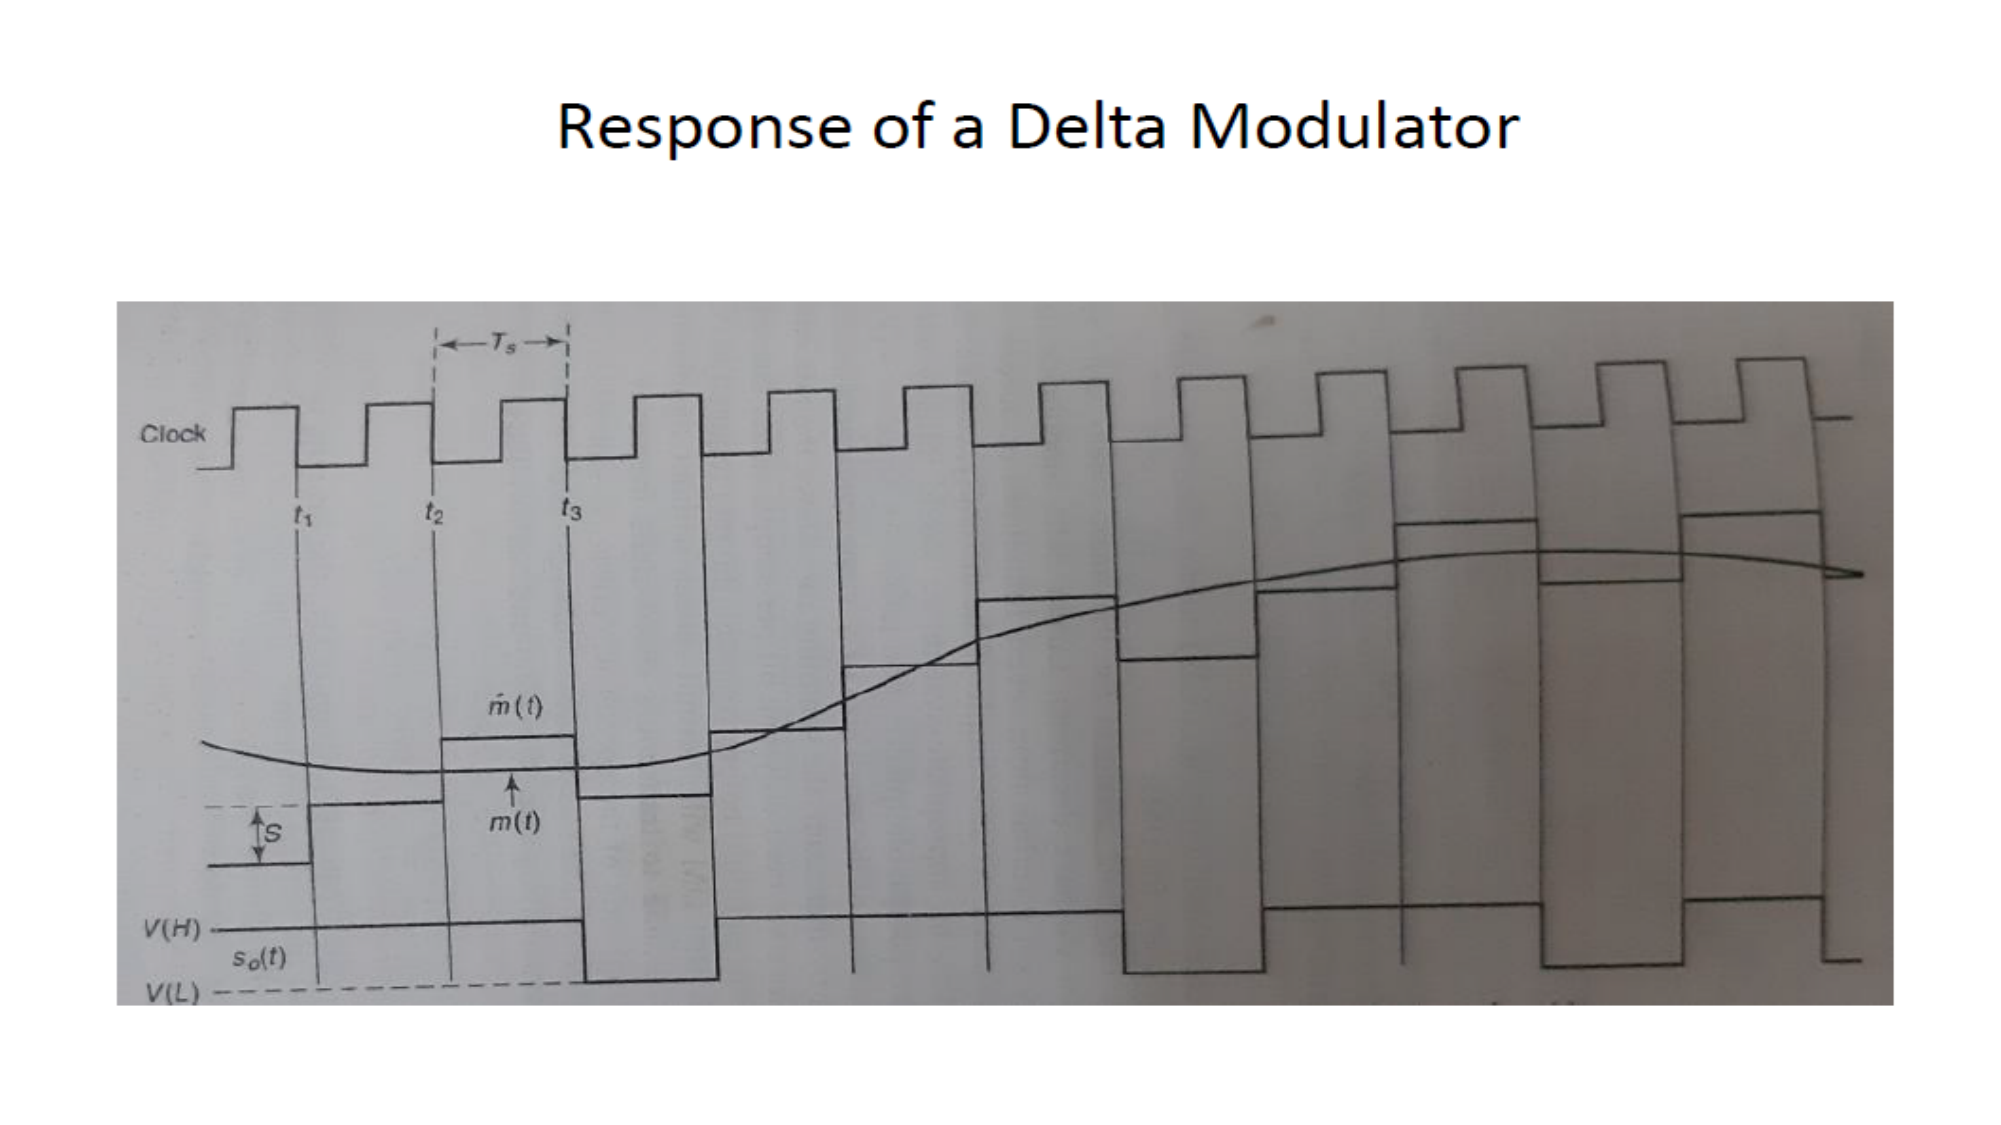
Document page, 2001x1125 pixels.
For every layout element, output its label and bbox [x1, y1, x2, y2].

picture [34, 28, 1966, 1017]
